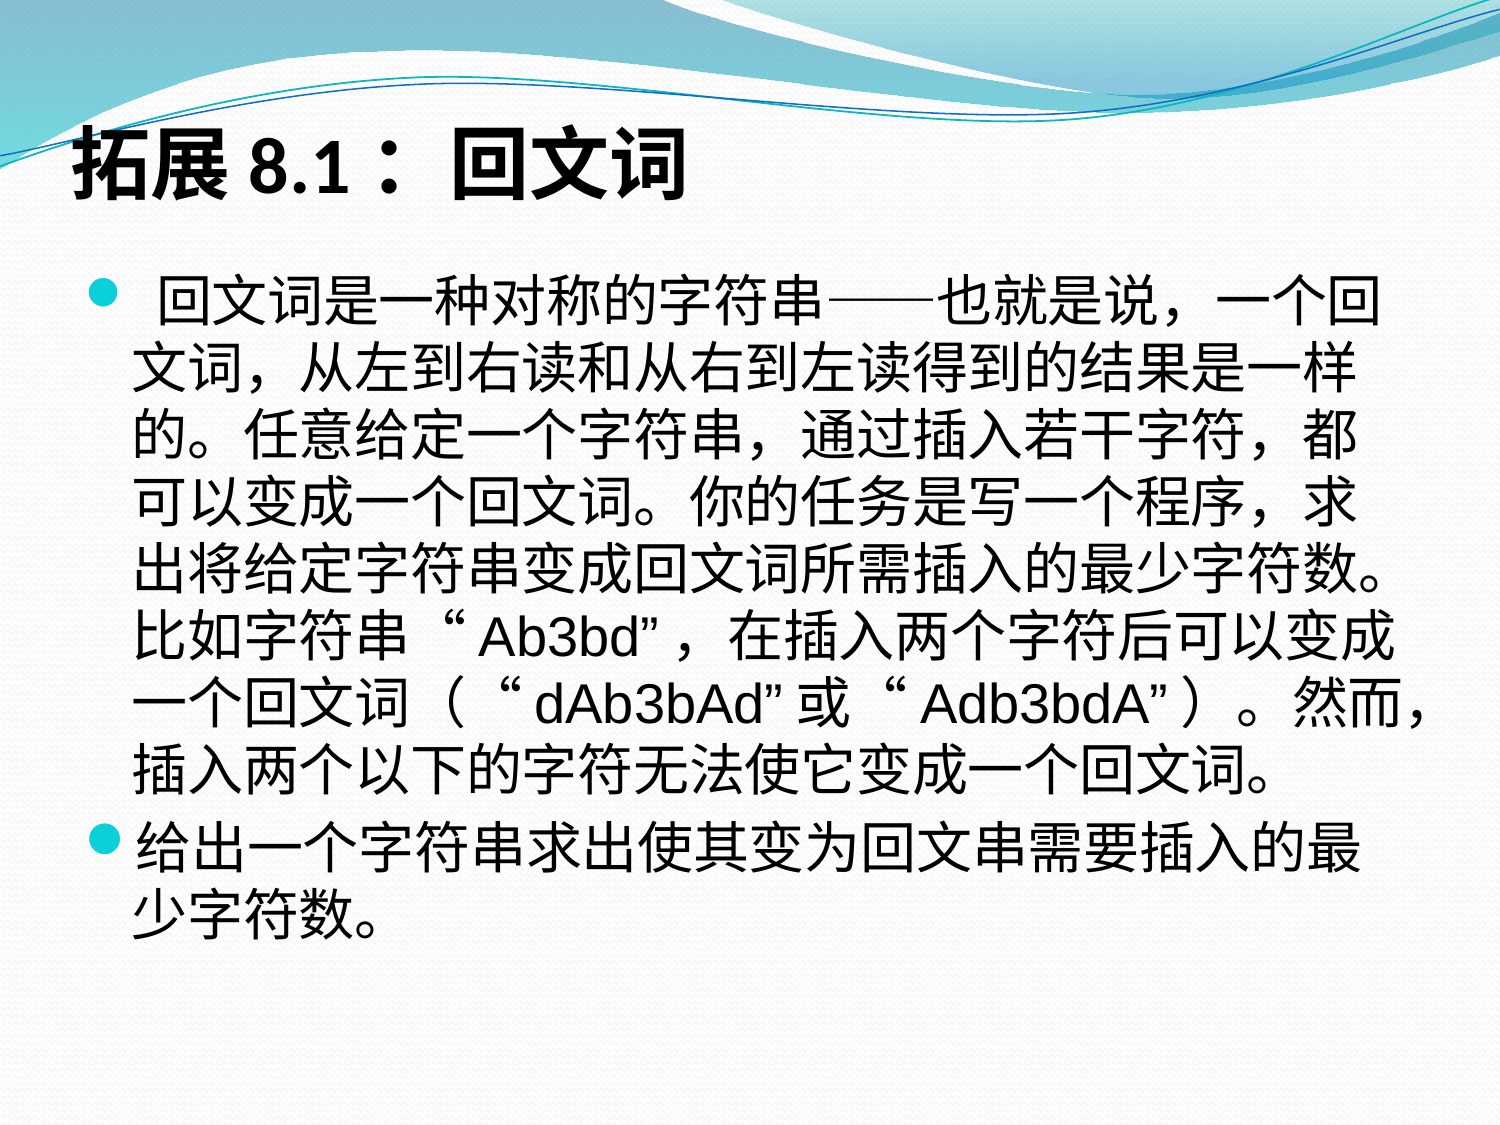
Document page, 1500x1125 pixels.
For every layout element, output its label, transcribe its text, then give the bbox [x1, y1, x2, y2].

list 回文词是一种对称的字符串——也就是说，一个回文词，从左到右读和从右到左读得到的结果是一样的。任意给定一个字符串，通过插入若干字符，都可以变成一个回文词。你的任务是写一个程序，求出将给定字符串变成回文词所需插入的最少字符数。比如字符串“Ab3bd”，在插入两个字符后可以变成一个回文词（“dAb3bAd”或“Adb3bdA”）。然而，插入两个以下的字符无法使它变成一个回文词。 给出一个字符串求出使其变为回文串需要插入的最少字符数。 [70, 257, 1421, 978]
title 拓展8.1：回文词 [70, 105, 1421, 210]
